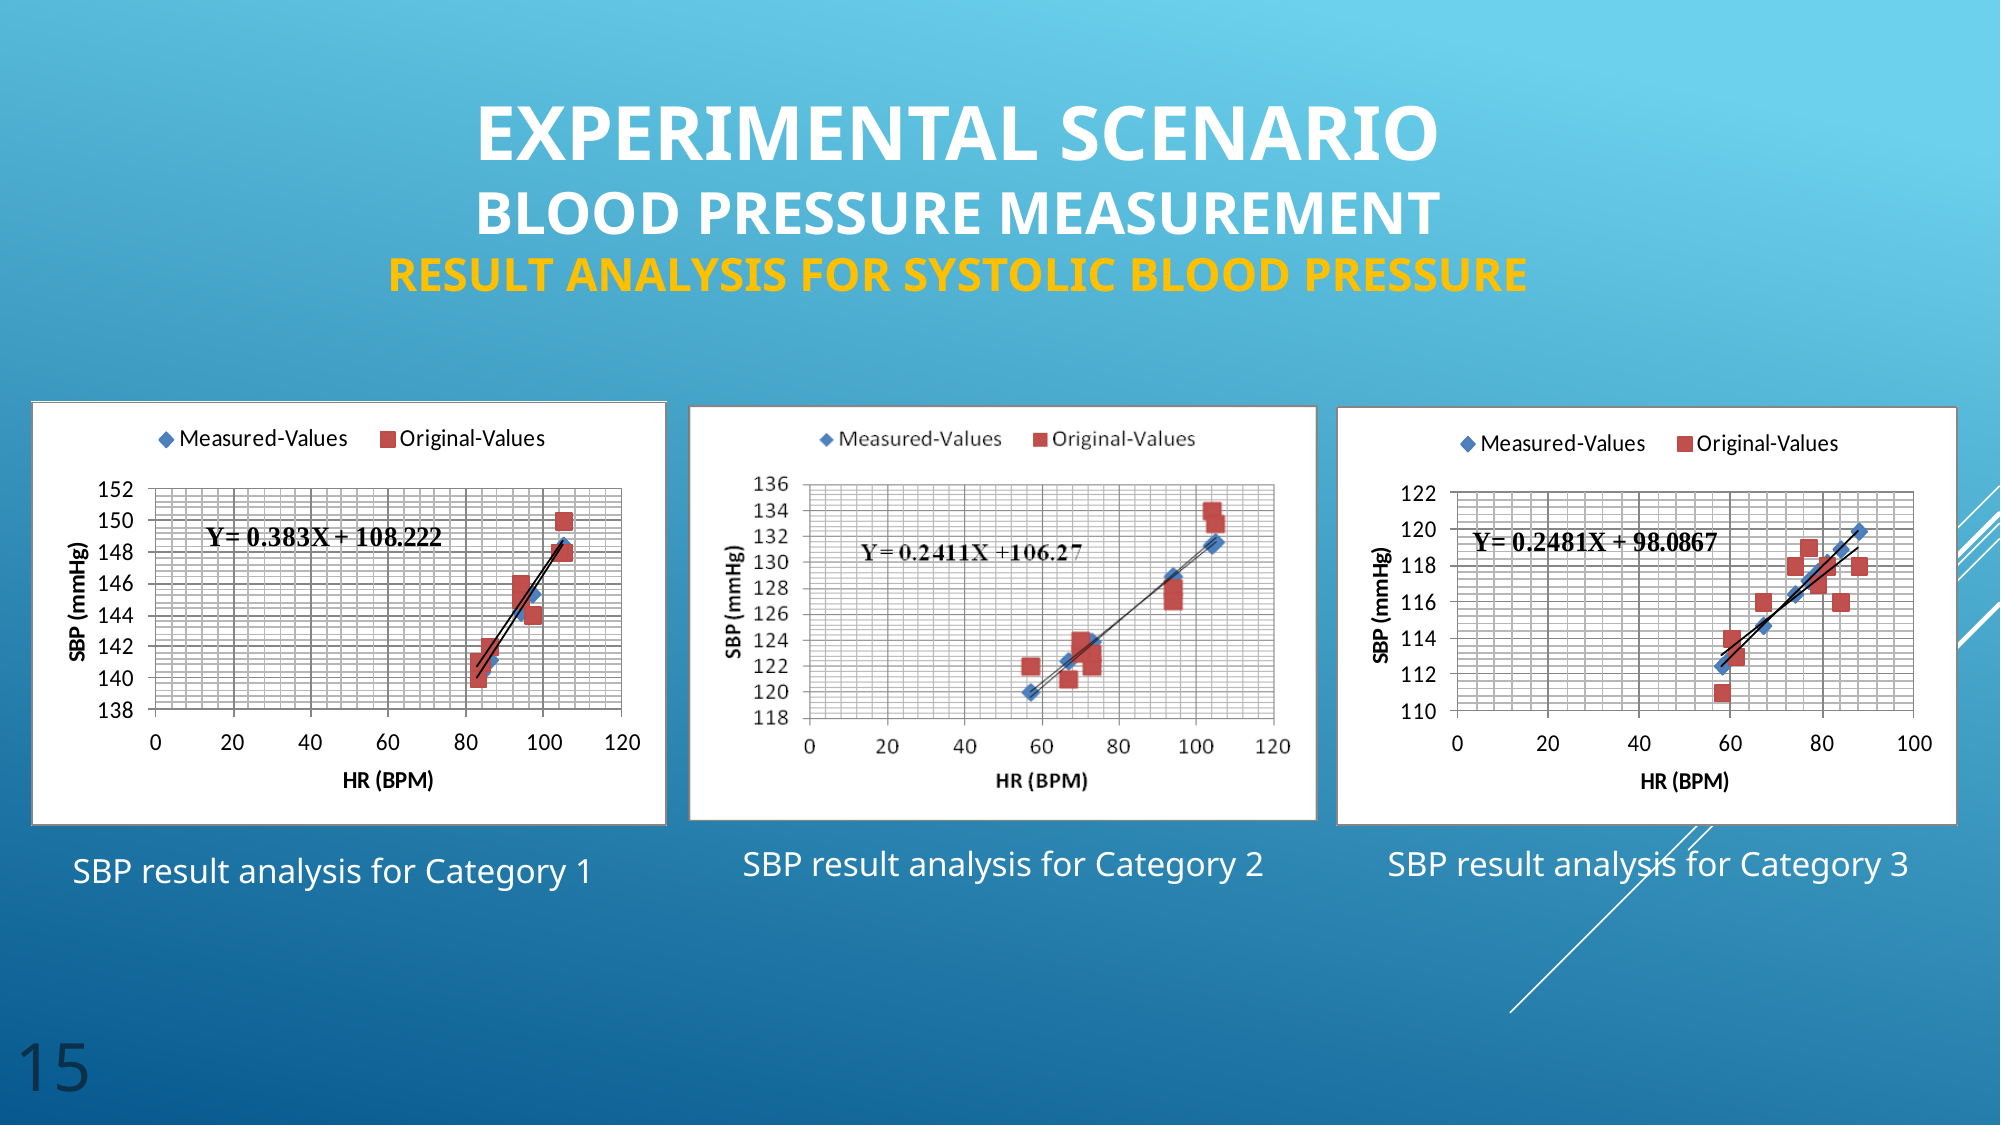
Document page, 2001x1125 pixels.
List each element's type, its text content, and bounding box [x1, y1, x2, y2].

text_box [687, 405, 1319, 822]
text_box SBP result analysis for Category 3 [1337, 834, 1960, 907]
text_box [1326, 396, 1966, 834]
title Experimental Scenario Blood Pressure Measurement Result analysis for Systolic Blood Pressure [257, 69, 1658, 317]
text_box SBP result analysis for Category 2 [692, 822, 1315, 907]
text_box 15 [0, 1032, 108, 1124]
text_box SBP result analysis for Category 1 [22, 835, 645, 914]
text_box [22, 391, 675, 835]
